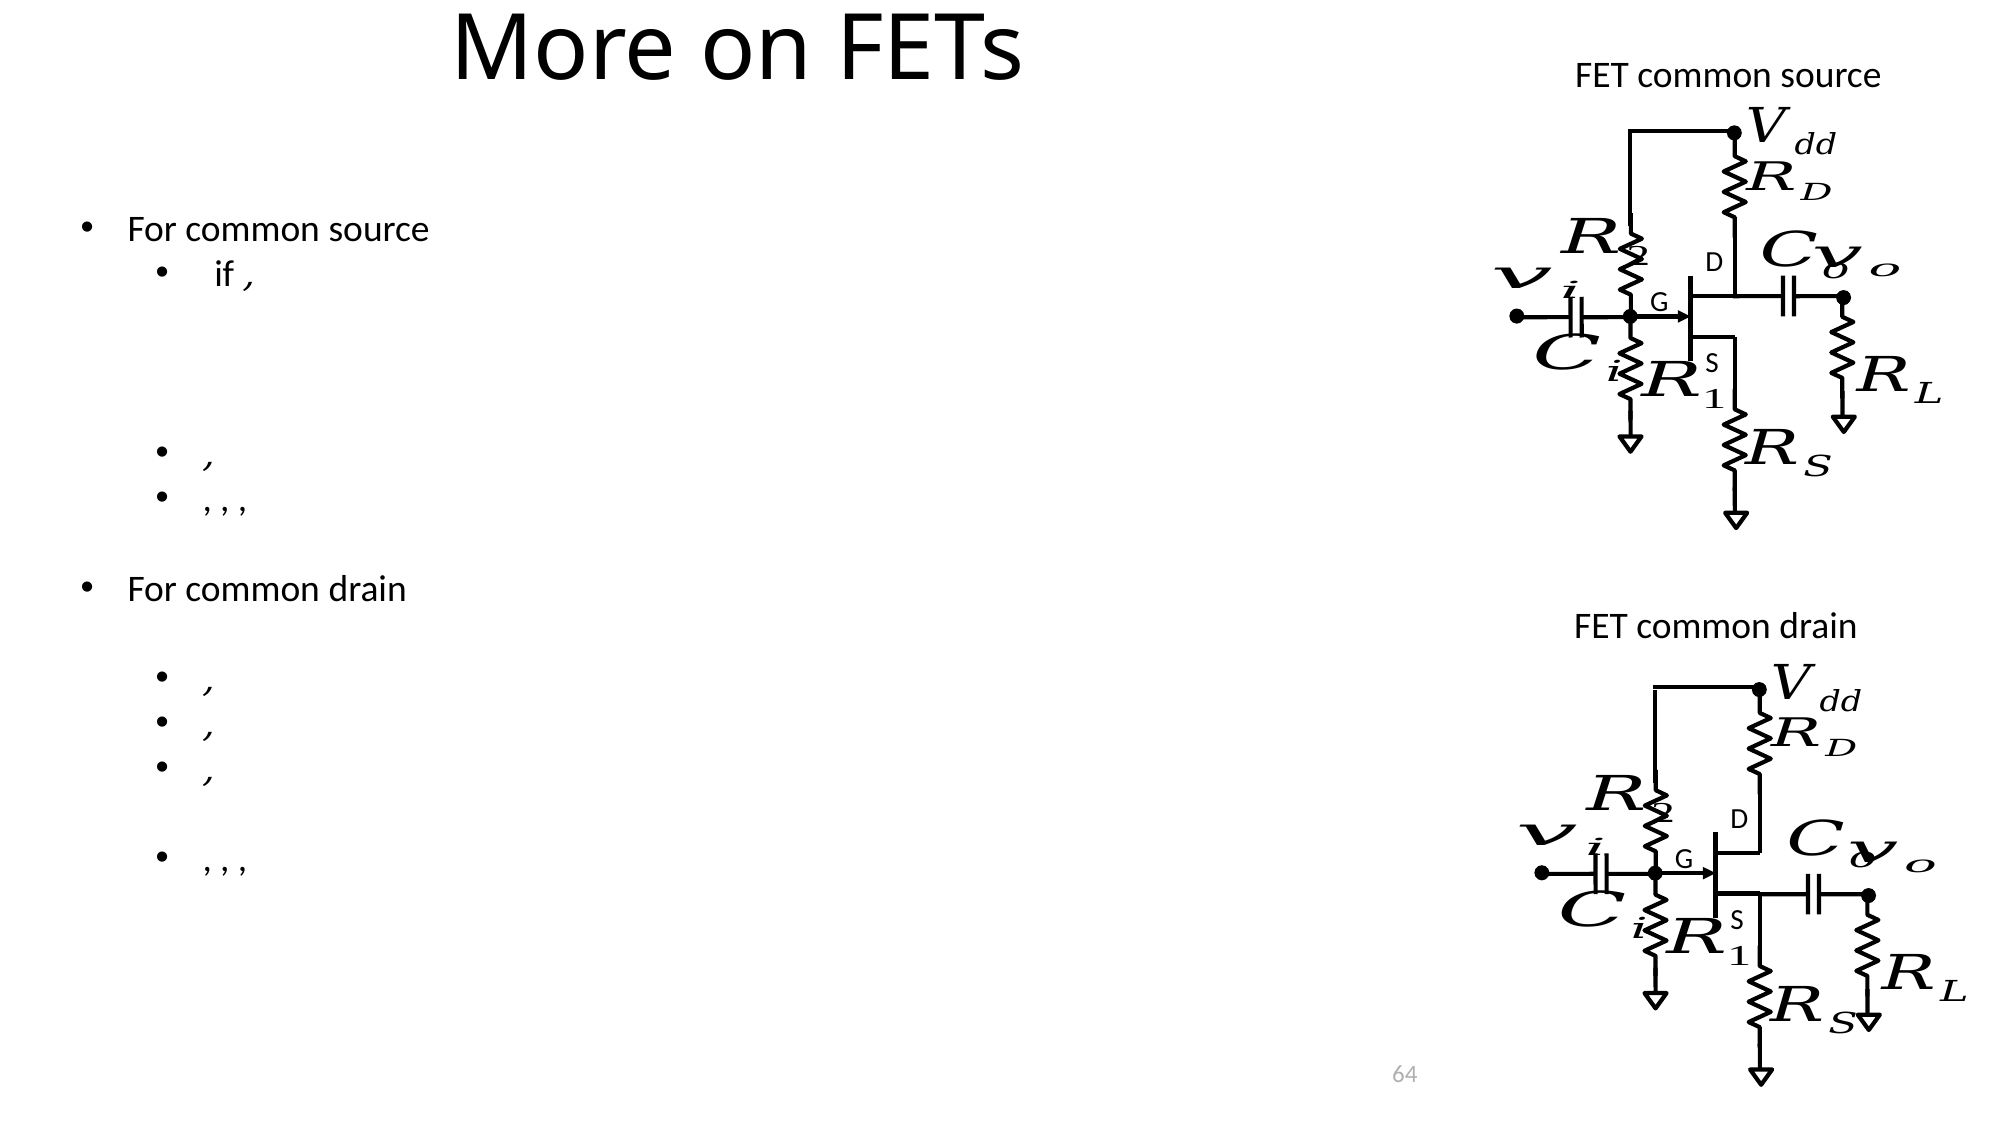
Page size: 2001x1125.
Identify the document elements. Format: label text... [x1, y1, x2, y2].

slide_number 64 [1074, 738, 1425, 1125]
text_box More on FETs [0, 0, 1684, 106]
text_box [1515, 593, 1970, 1085]
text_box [1490, 43, 1945, 528]
